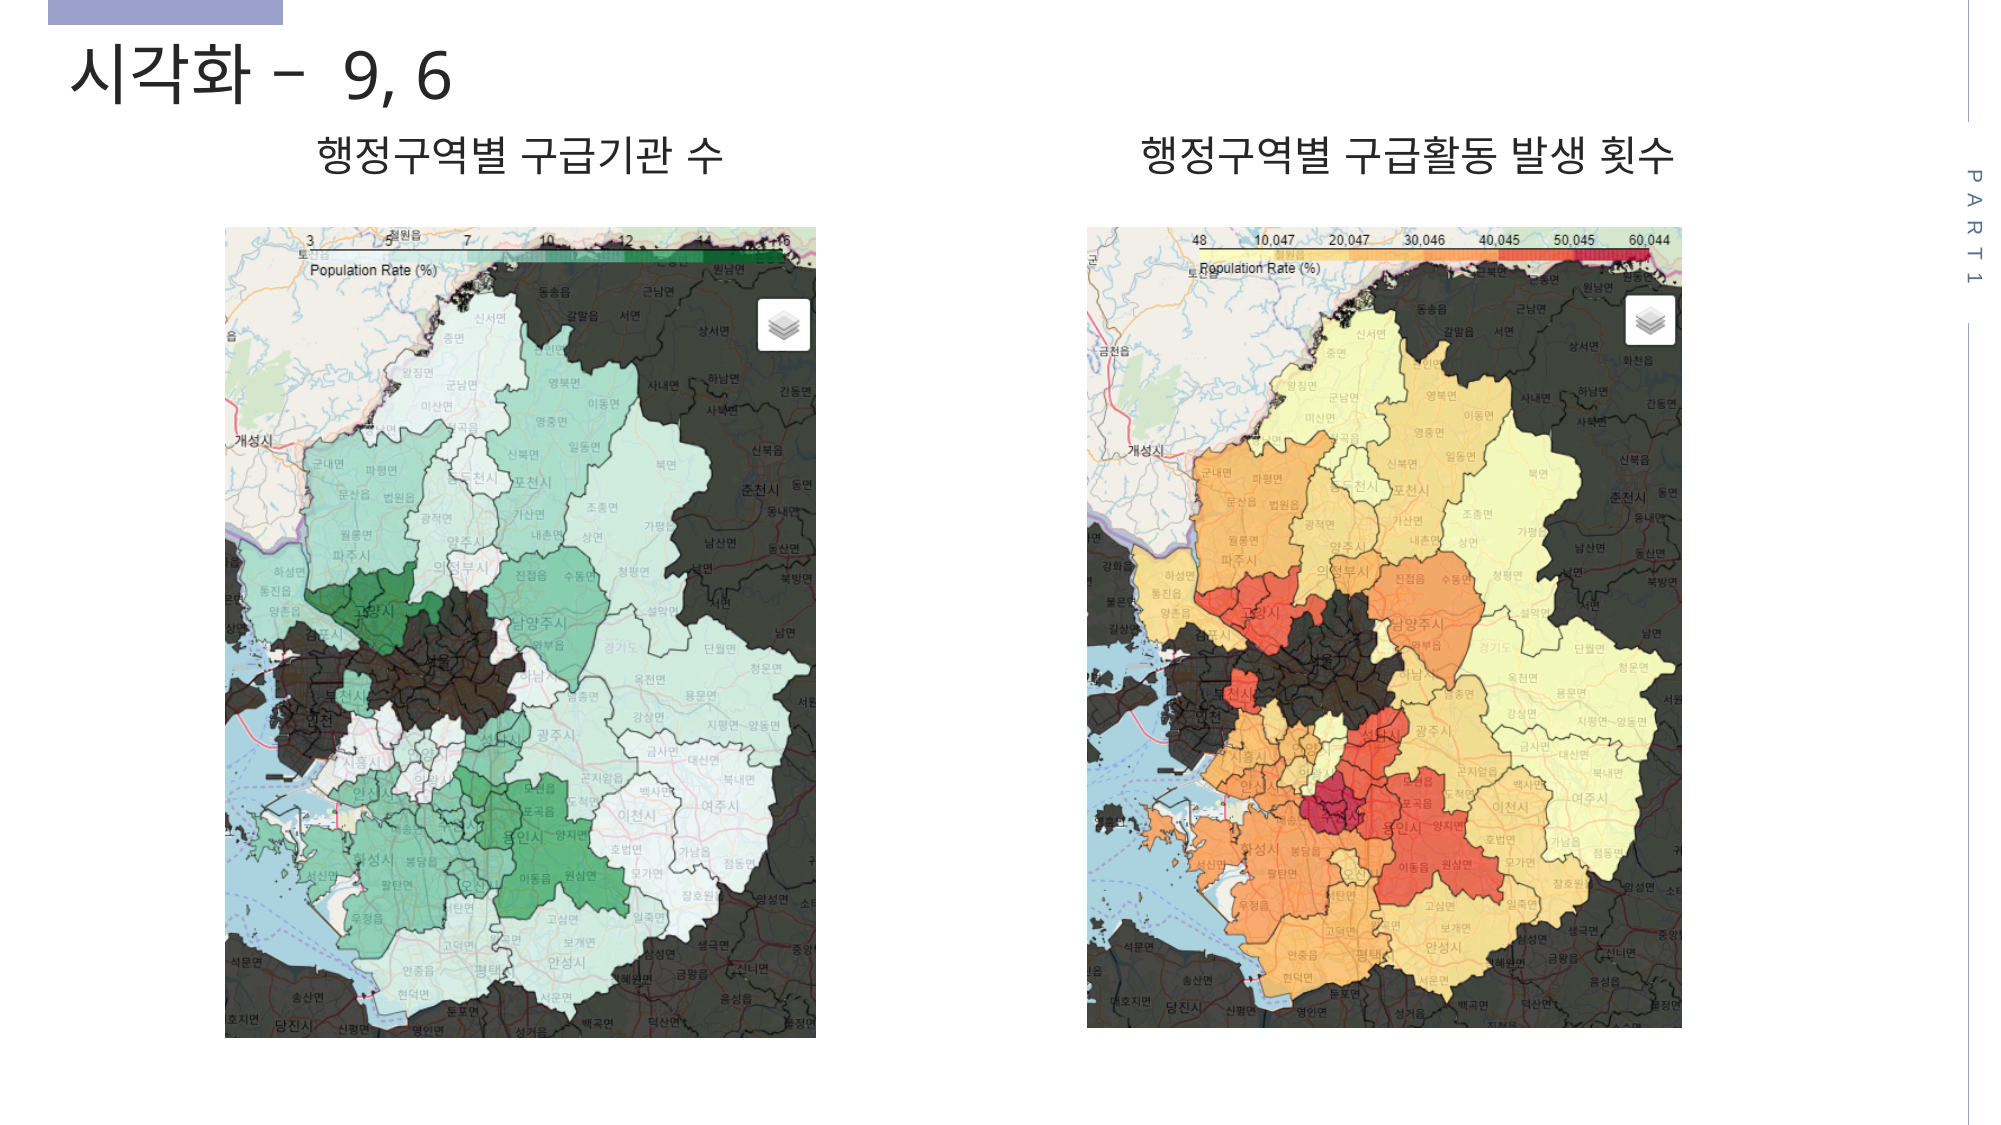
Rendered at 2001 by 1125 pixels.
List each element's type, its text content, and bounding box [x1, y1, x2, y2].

text_box 시각화 – 9, 6 [53, 25, 470, 121]
text_box 행정구역별 구급기관 수 [301, 121, 740, 187]
picture [225, 227, 816, 1038]
text_box [47, 0, 284, 26]
text_box 행정구역별 구급활동 발생 횟수 [1126, 121, 1692, 187]
text_box PART1 [1940, 154, 1997, 301]
picture [1087, 227, 1682, 1029]
